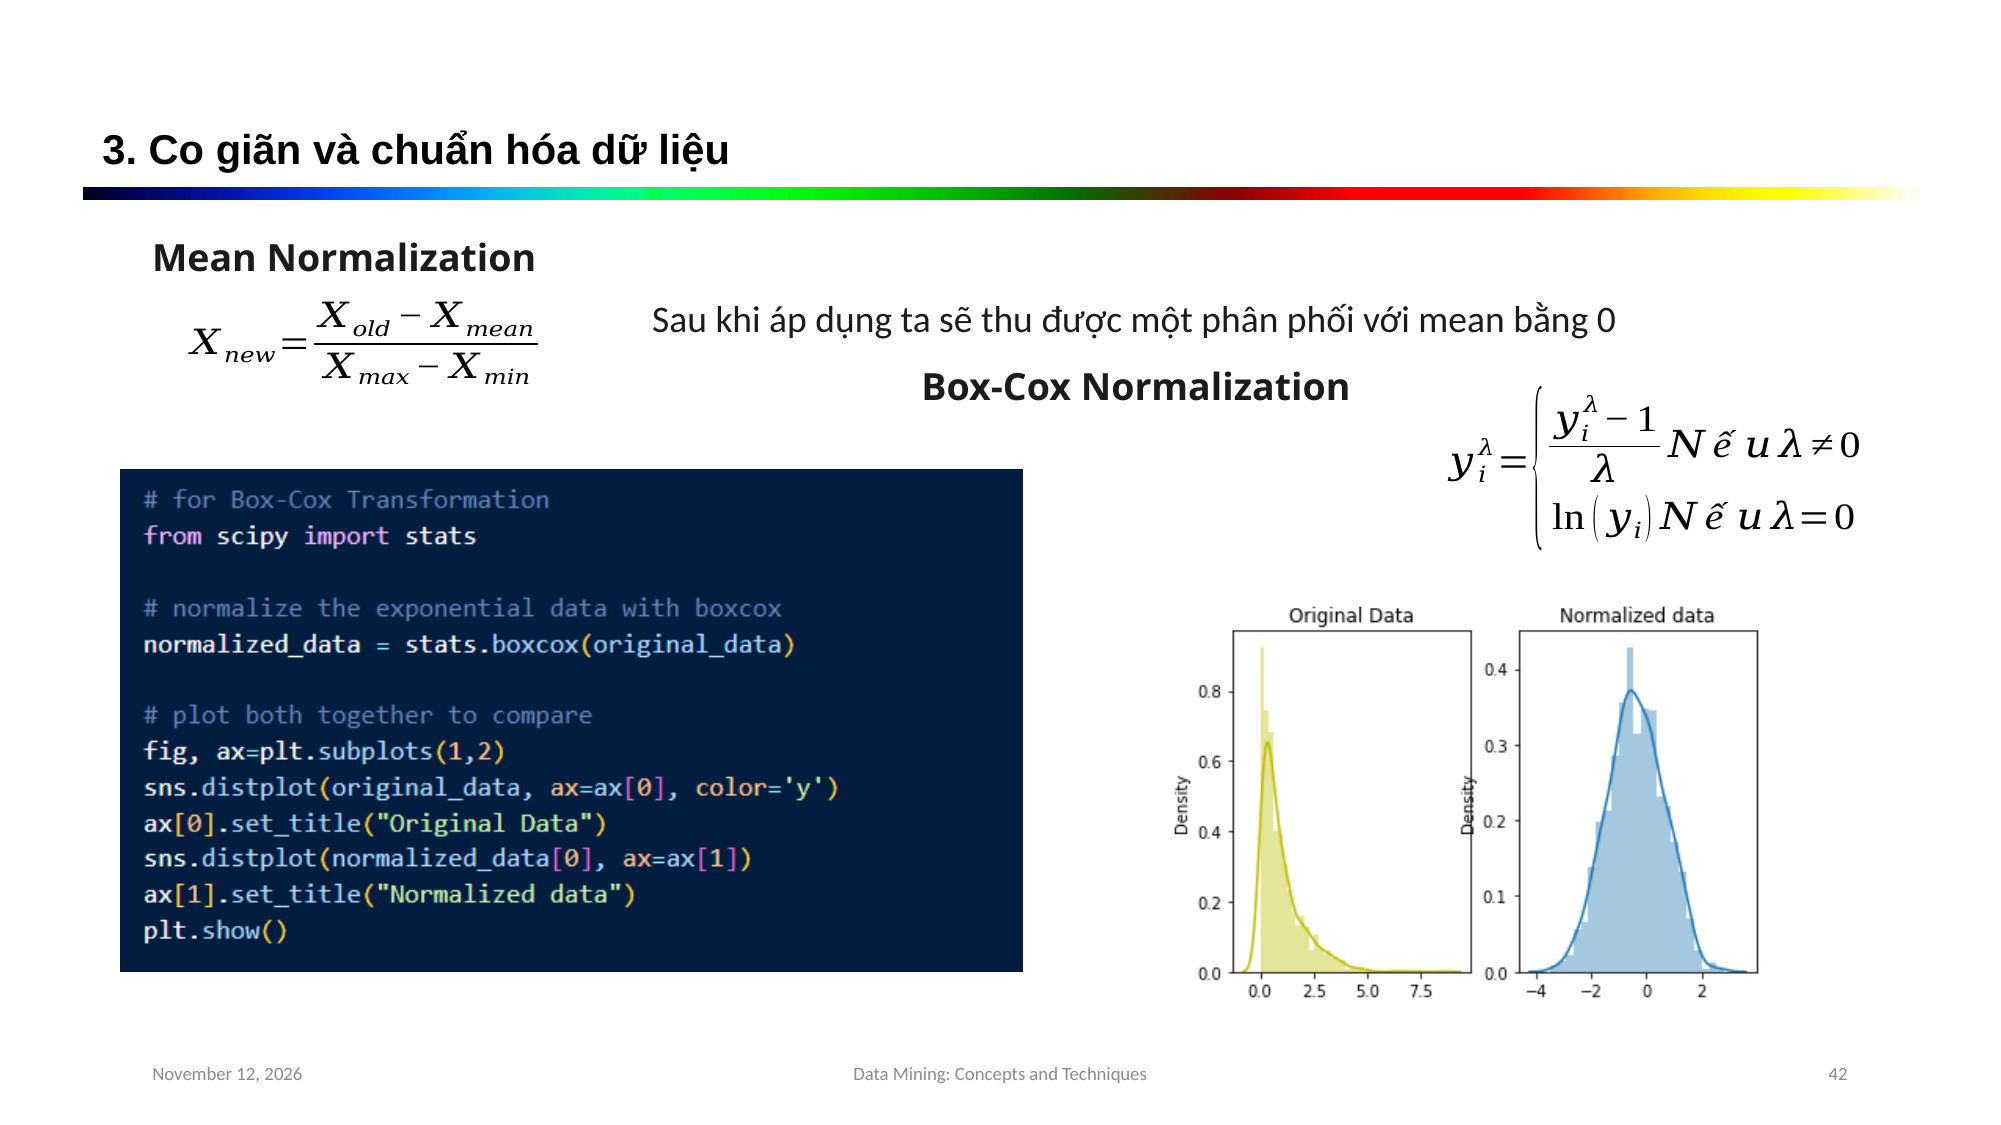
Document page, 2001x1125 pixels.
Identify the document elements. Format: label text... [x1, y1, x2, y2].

text_box Mean Normalization [137, 226, 1138, 287]
picture [509, 187, 1917, 200]
text_box Box-Cox Normalization [906, 355, 1545, 461]
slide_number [137, 1042, 588, 1103]
text_box Sau khi áp dụng ta sẽ thu được một phân phối với mean bằng 0 [637, 287, 2000, 347]
picture [120, 469, 1023, 972]
footer Data Mining: Concepts and Techniques [662, 1042, 1338, 1103]
picture [1164, 596, 1768, 1010]
slide_number 42 [1412, 1042, 1863, 1103]
picture [83, 187, 473, 200]
text_box 3. Co giãn và chuẩn hóa dữ liệu [87, 115, 1088, 180]
